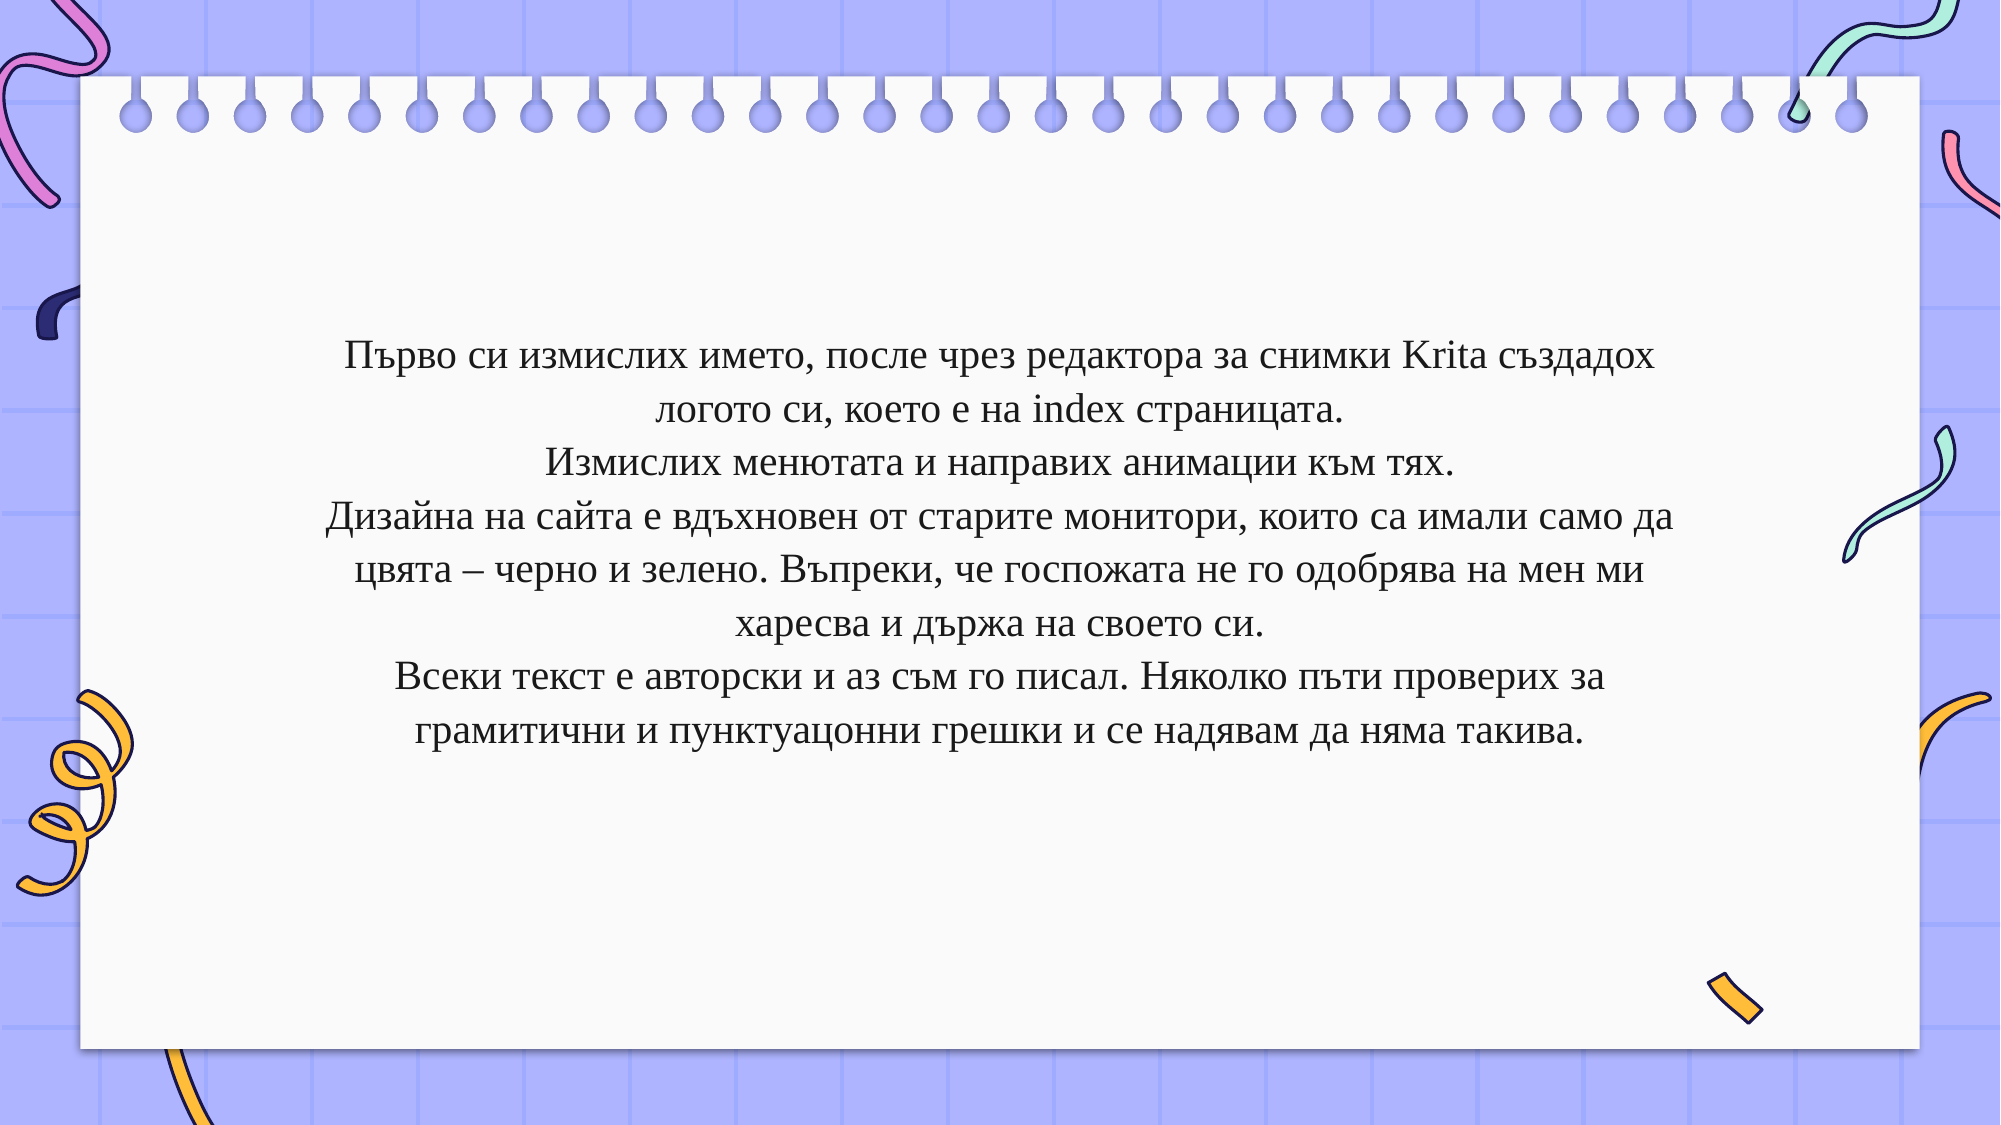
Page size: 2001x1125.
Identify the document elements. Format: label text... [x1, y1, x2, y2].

title Първо си измислих името, после чрез редактора за снимки Krita създадох логото си, което е на index страницата. Измислих менютата и направих анимации към тях. Дизайна на сайта е вдъхновен от старите монитори, които са имали само да цвята – черно и зелено. Въпреки, че госпожата не го одобрява на мен ми харесва и държа на своето си. Всеки текст е авторски и аз съм го писал. Няколко пъти проверих за грамитични и пунктуацонни грешки и се надявам да няма такива. [303, 285, 1697, 840]
